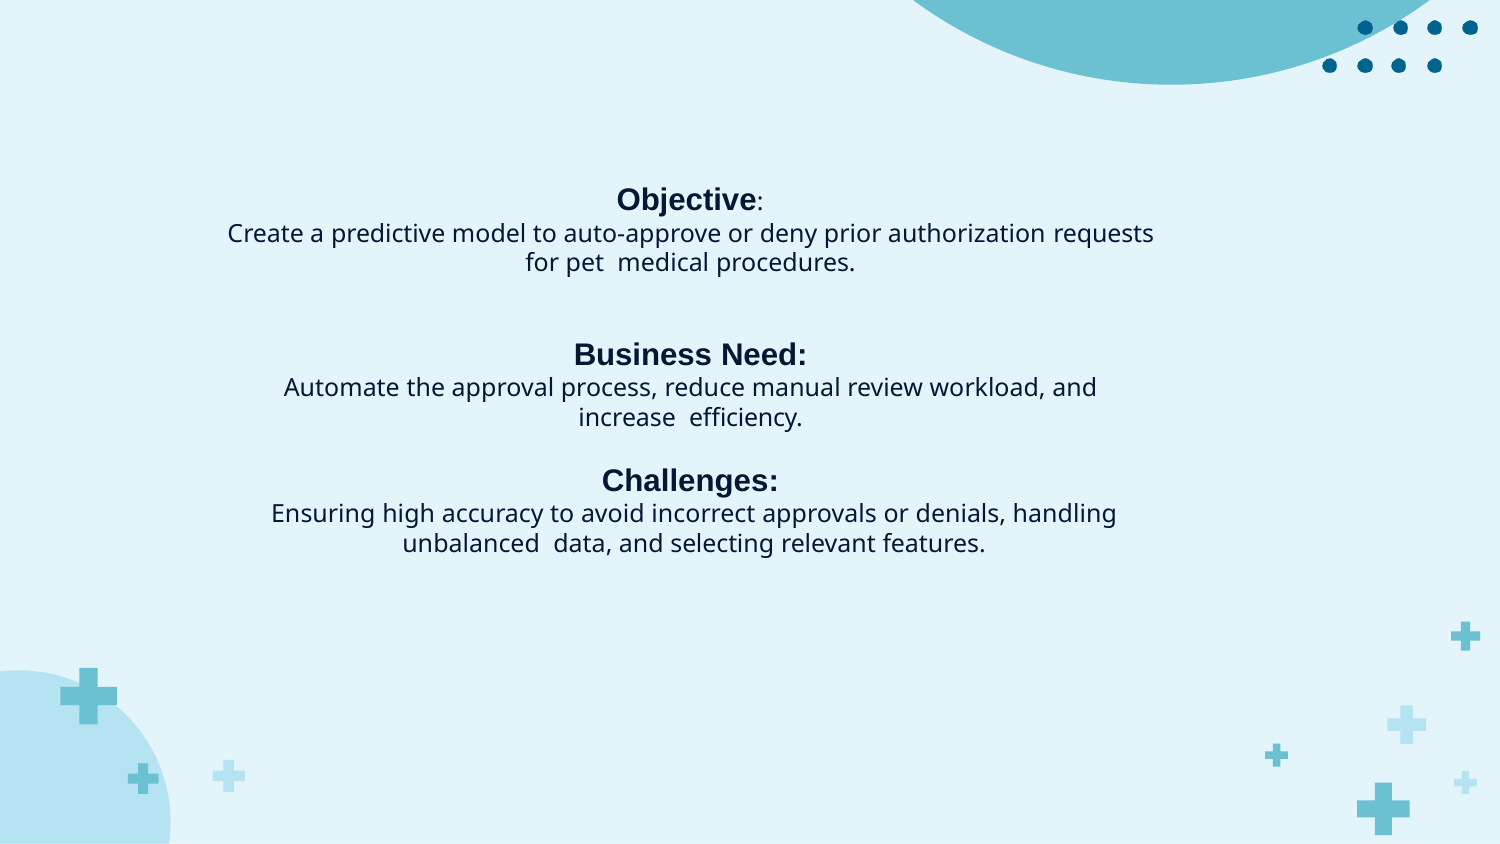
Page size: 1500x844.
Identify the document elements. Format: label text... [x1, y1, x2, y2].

text_box Business Need: Automate the approval process, reduce manual review workload, and increase efficiency. Challenges: Ensuring high accuracy to avoid incorrect approvals or denials, handling unbalanced data, and selecting relevant features. [225, 331, 1162, 558]
text_box [1357, 782, 1410, 836]
text_box [1387, 705, 1426, 744]
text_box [912, 0, 1442, 85]
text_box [0, 667, 171, 844]
title Objective: Create a predictive model to auto-approve or deny prior authorization requests for pet medical procedures. [215, 177, 1165, 321]
text_box [1451, 621, 1481, 651]
text_box [1265, 743, 1288, 767]
text_box [1454, 771, 1477, 794]
text_box [212, 759, 245, 792]
picture [1462, 32, 1478, 36]
